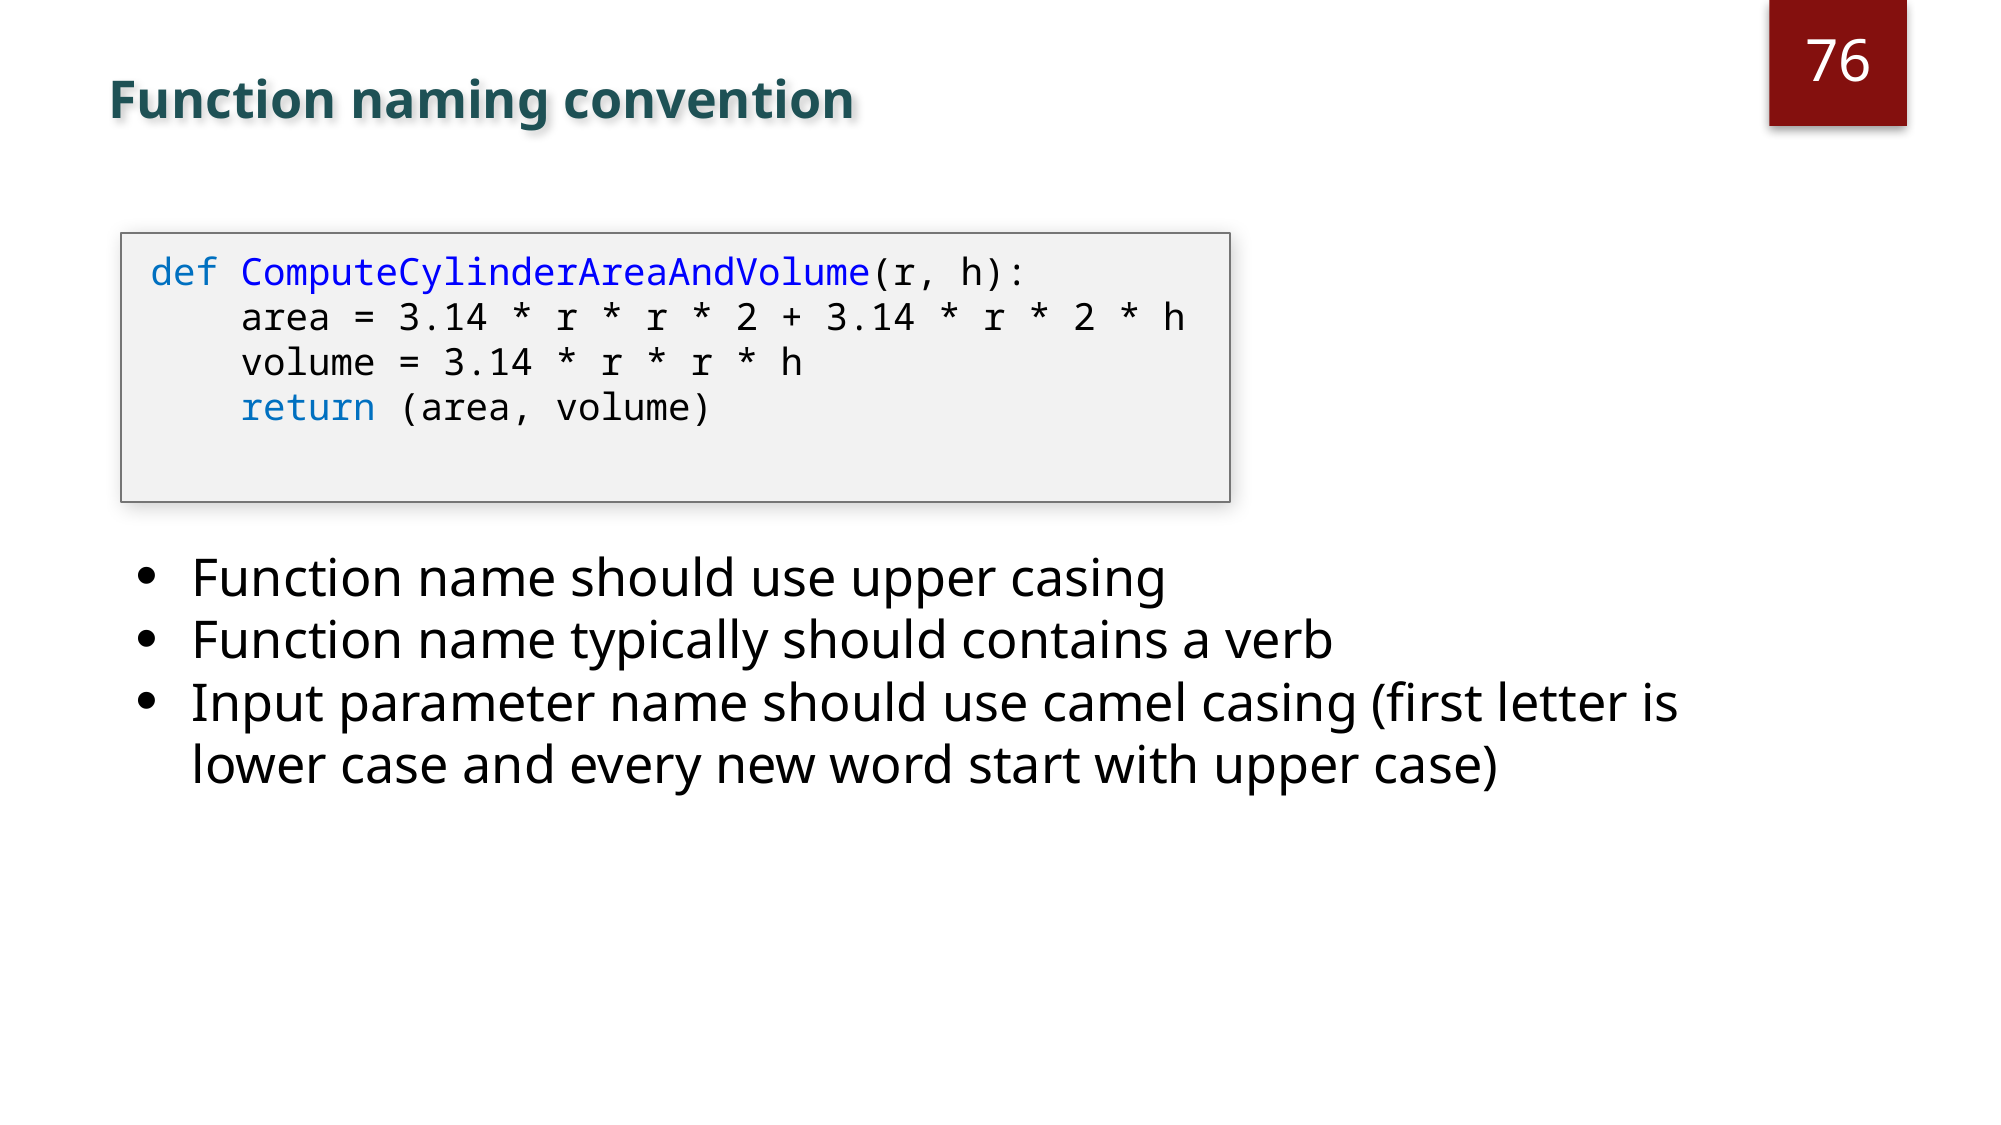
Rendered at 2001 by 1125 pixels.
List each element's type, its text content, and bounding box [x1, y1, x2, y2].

text_box def ComputeCylinderAreaAndVolume(r, h): area = 3.14 * r * r * 2 + 3.14 * r * 2 * h volume = 3.14 * r * r * h return (area, volume) [120, 243, 1230, 502]
slide_number 76 [1769, 0, 1907, 126]
title Function naming convention [93, 59, 1731, 234]
list Function name should use upper casing Function name typically should contains a verb Input parameter name should use camel casing (first letter is lower case and every new word start with upper case) [120, 536, 1839, 892]
